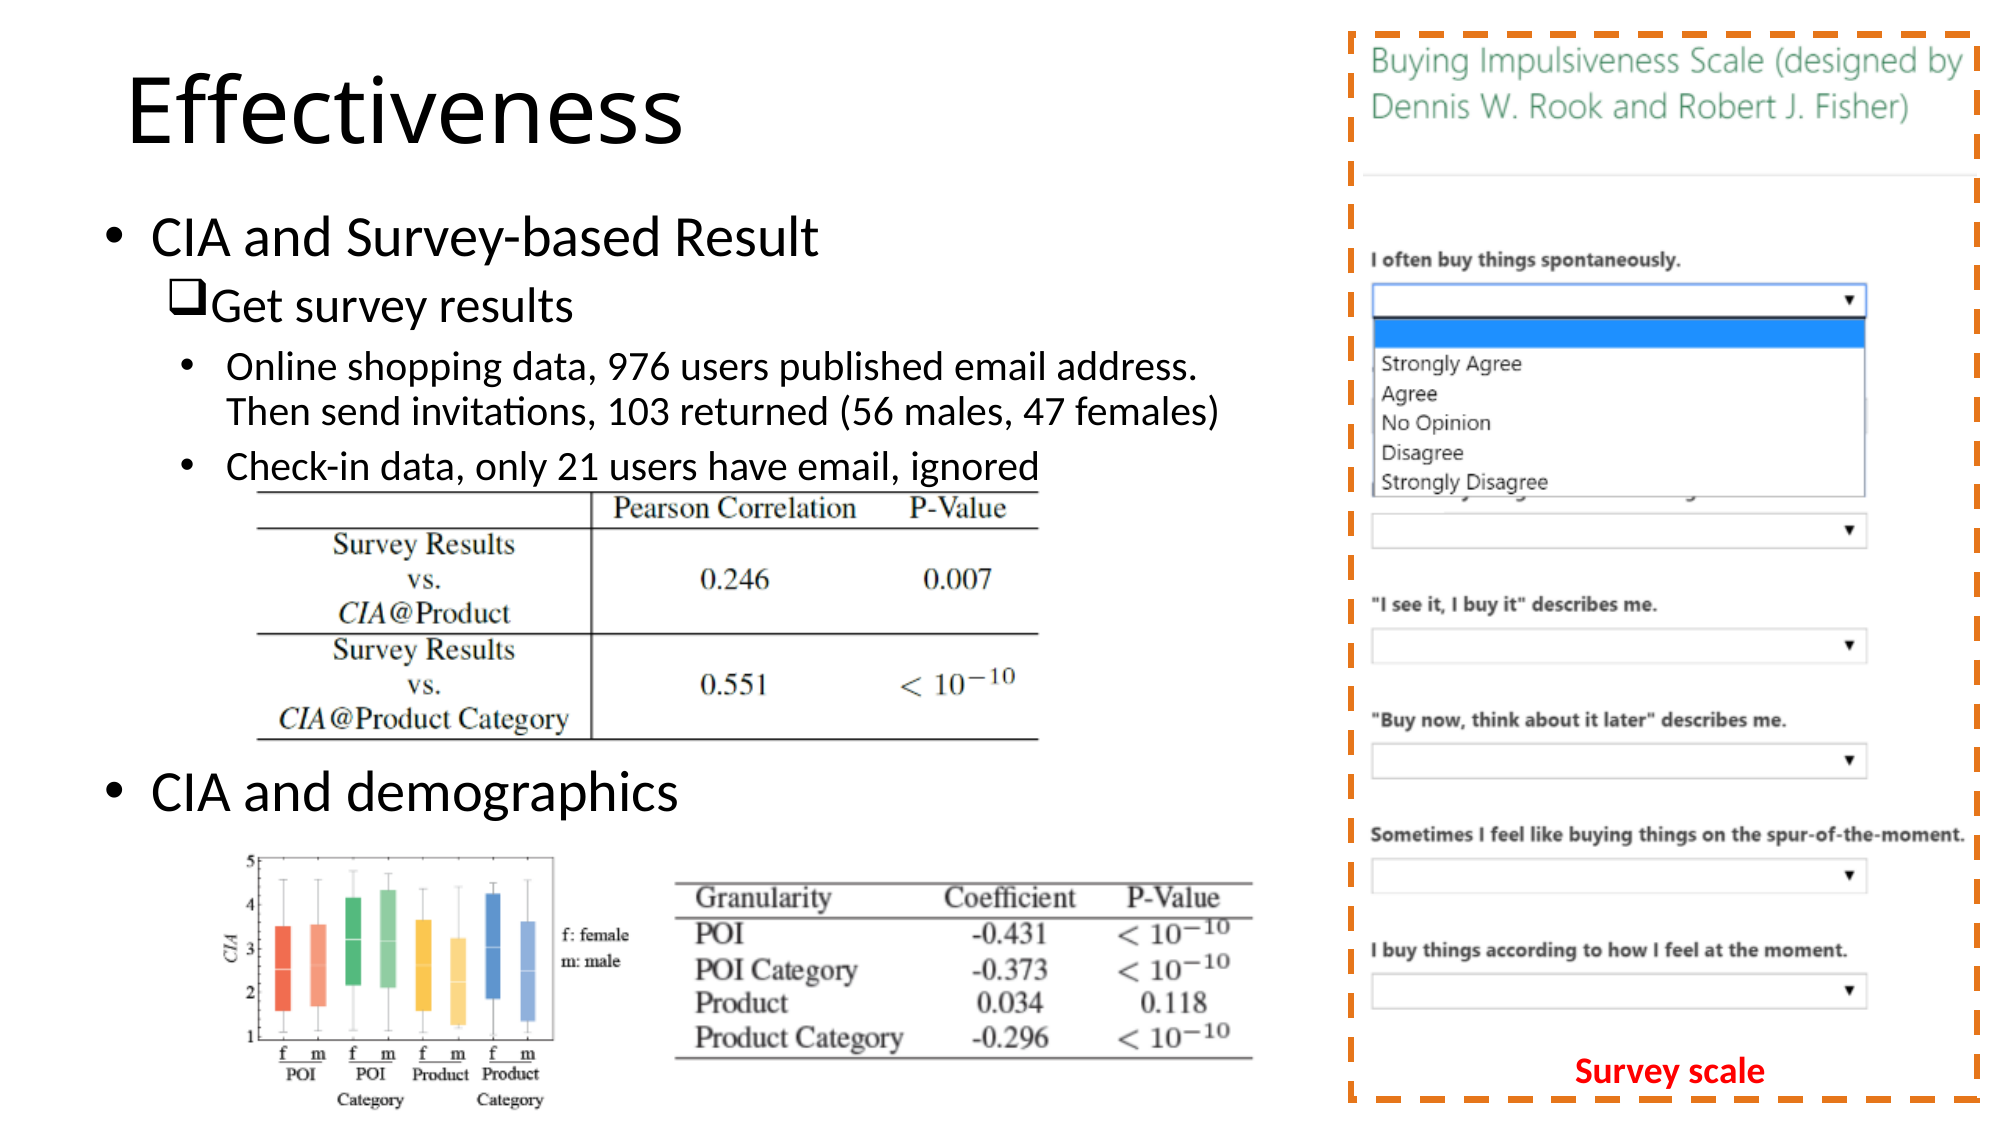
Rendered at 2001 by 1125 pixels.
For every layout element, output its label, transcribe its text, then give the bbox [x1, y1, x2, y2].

picture [670, 876, 1259, 1070]
title Effectiveness [109, 0, 1877, 198]
text_box [1350, 33, 1978, 1101]
picture [1363, 34, 1977, 1024]
text_box [983, 197, 1351, 816]
picture [255, 490, 1043, 745]
picture [219, 851, 632, 1115]
list CIA and Survey-based Result Get survey results Online shopping data, 976 users published email address. Then send invitations, 103 returned (56 males, 47 females) Check-in data, only 21 users have email, ignored CIA and demographics [89, 198, 1287, 1094]
